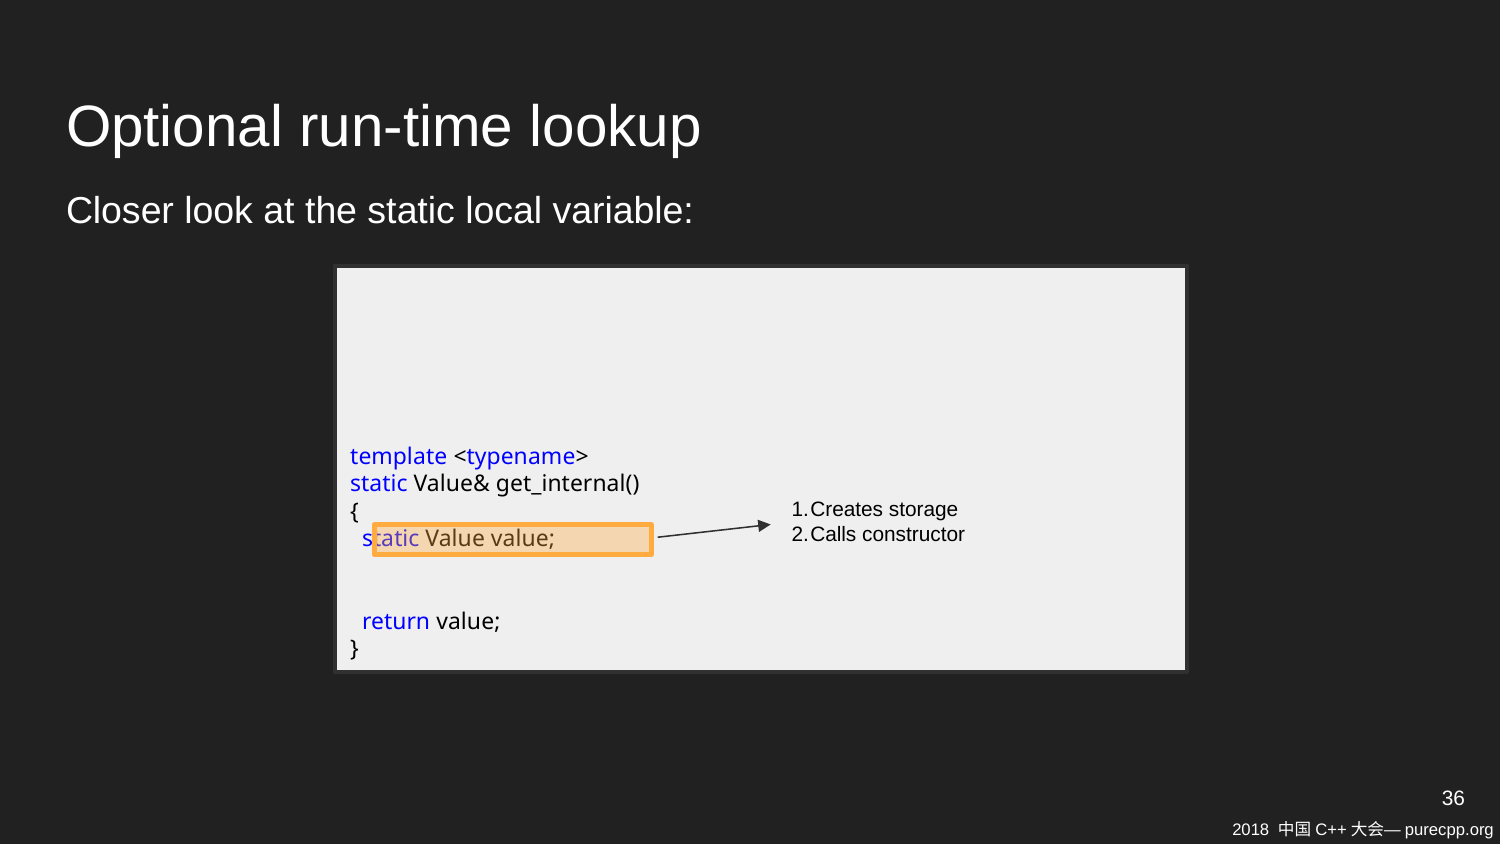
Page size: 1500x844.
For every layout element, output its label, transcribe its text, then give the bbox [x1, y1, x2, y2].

list Closer look at the static local variable: [51, 164, 1449, 238]
text_box Creates storage Calls constructor [749, 473, 1027, 568]
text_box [657, 524, 771, 538]
text_box [374, 524, 652, 555]
text_box template <typename> static Value& get_internal() { static Value value; return value; } [335, 265, 1188, 672]
title Optional run-time lookup [51, 72, 1449, 164]
slide_number 36 [1389, 764, 1480, 830]
